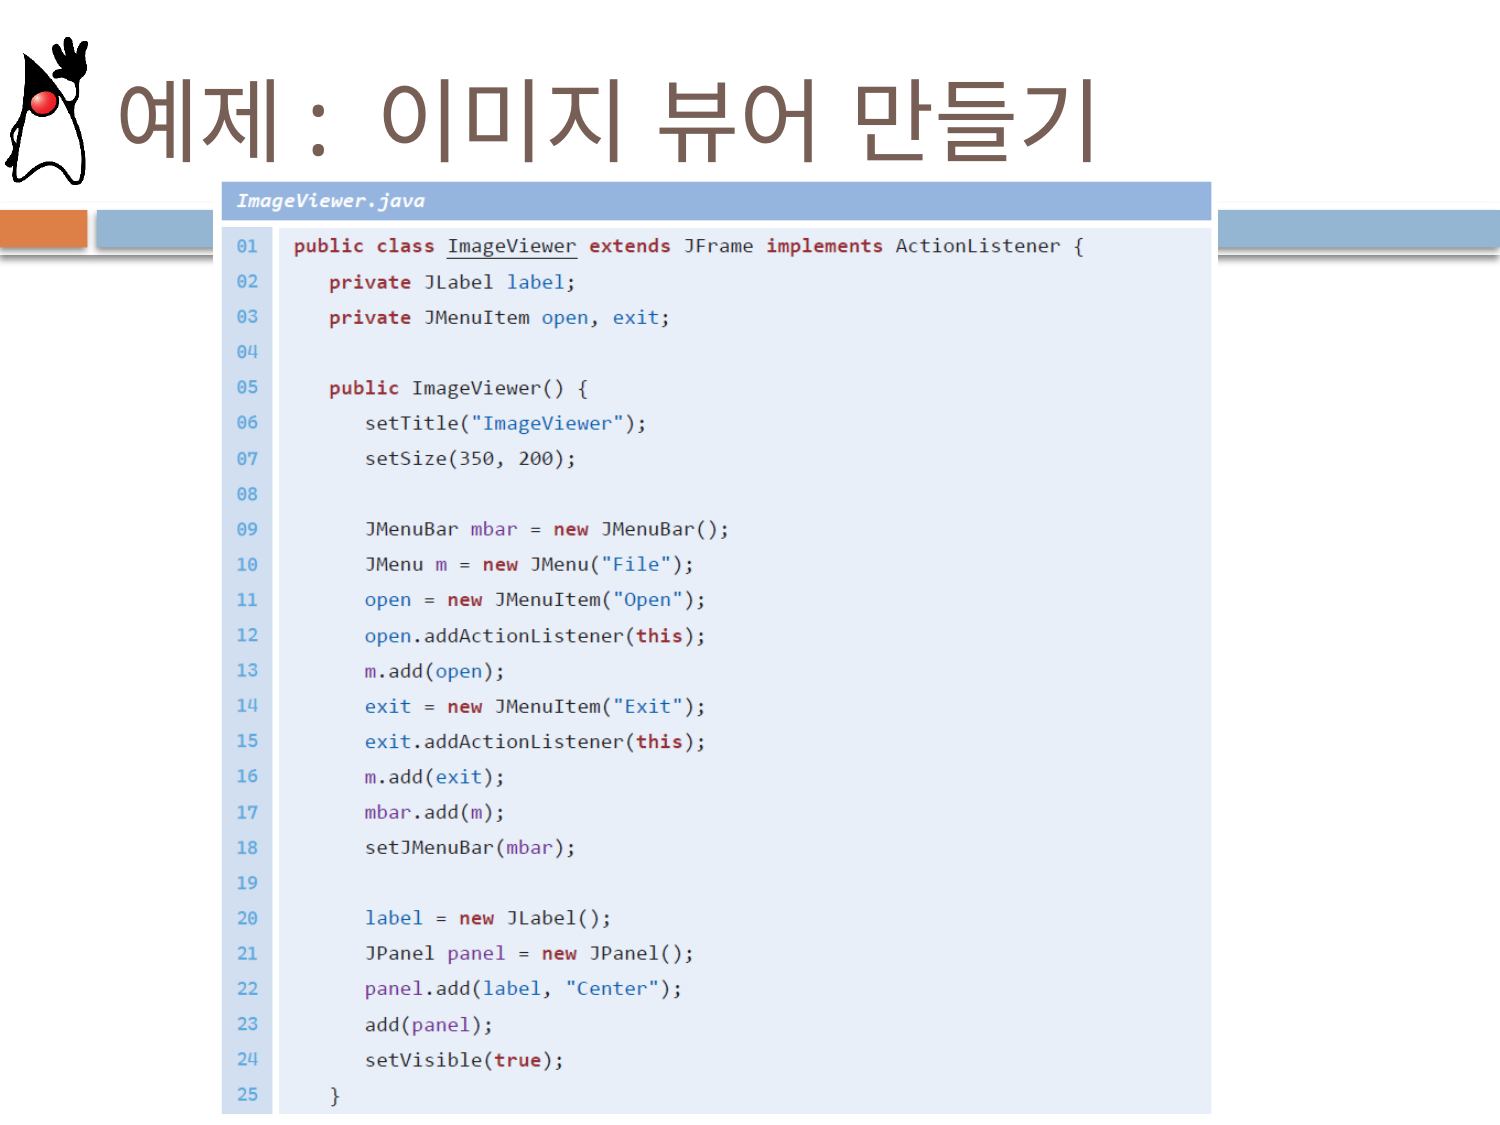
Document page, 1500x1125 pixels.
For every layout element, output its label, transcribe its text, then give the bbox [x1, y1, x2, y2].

title 예제: 이미지 뷰어 만들기 [100, 37, 1438, 200]
picture [5, 37, 88, 185]
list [212, 172, 1218, 1114]
